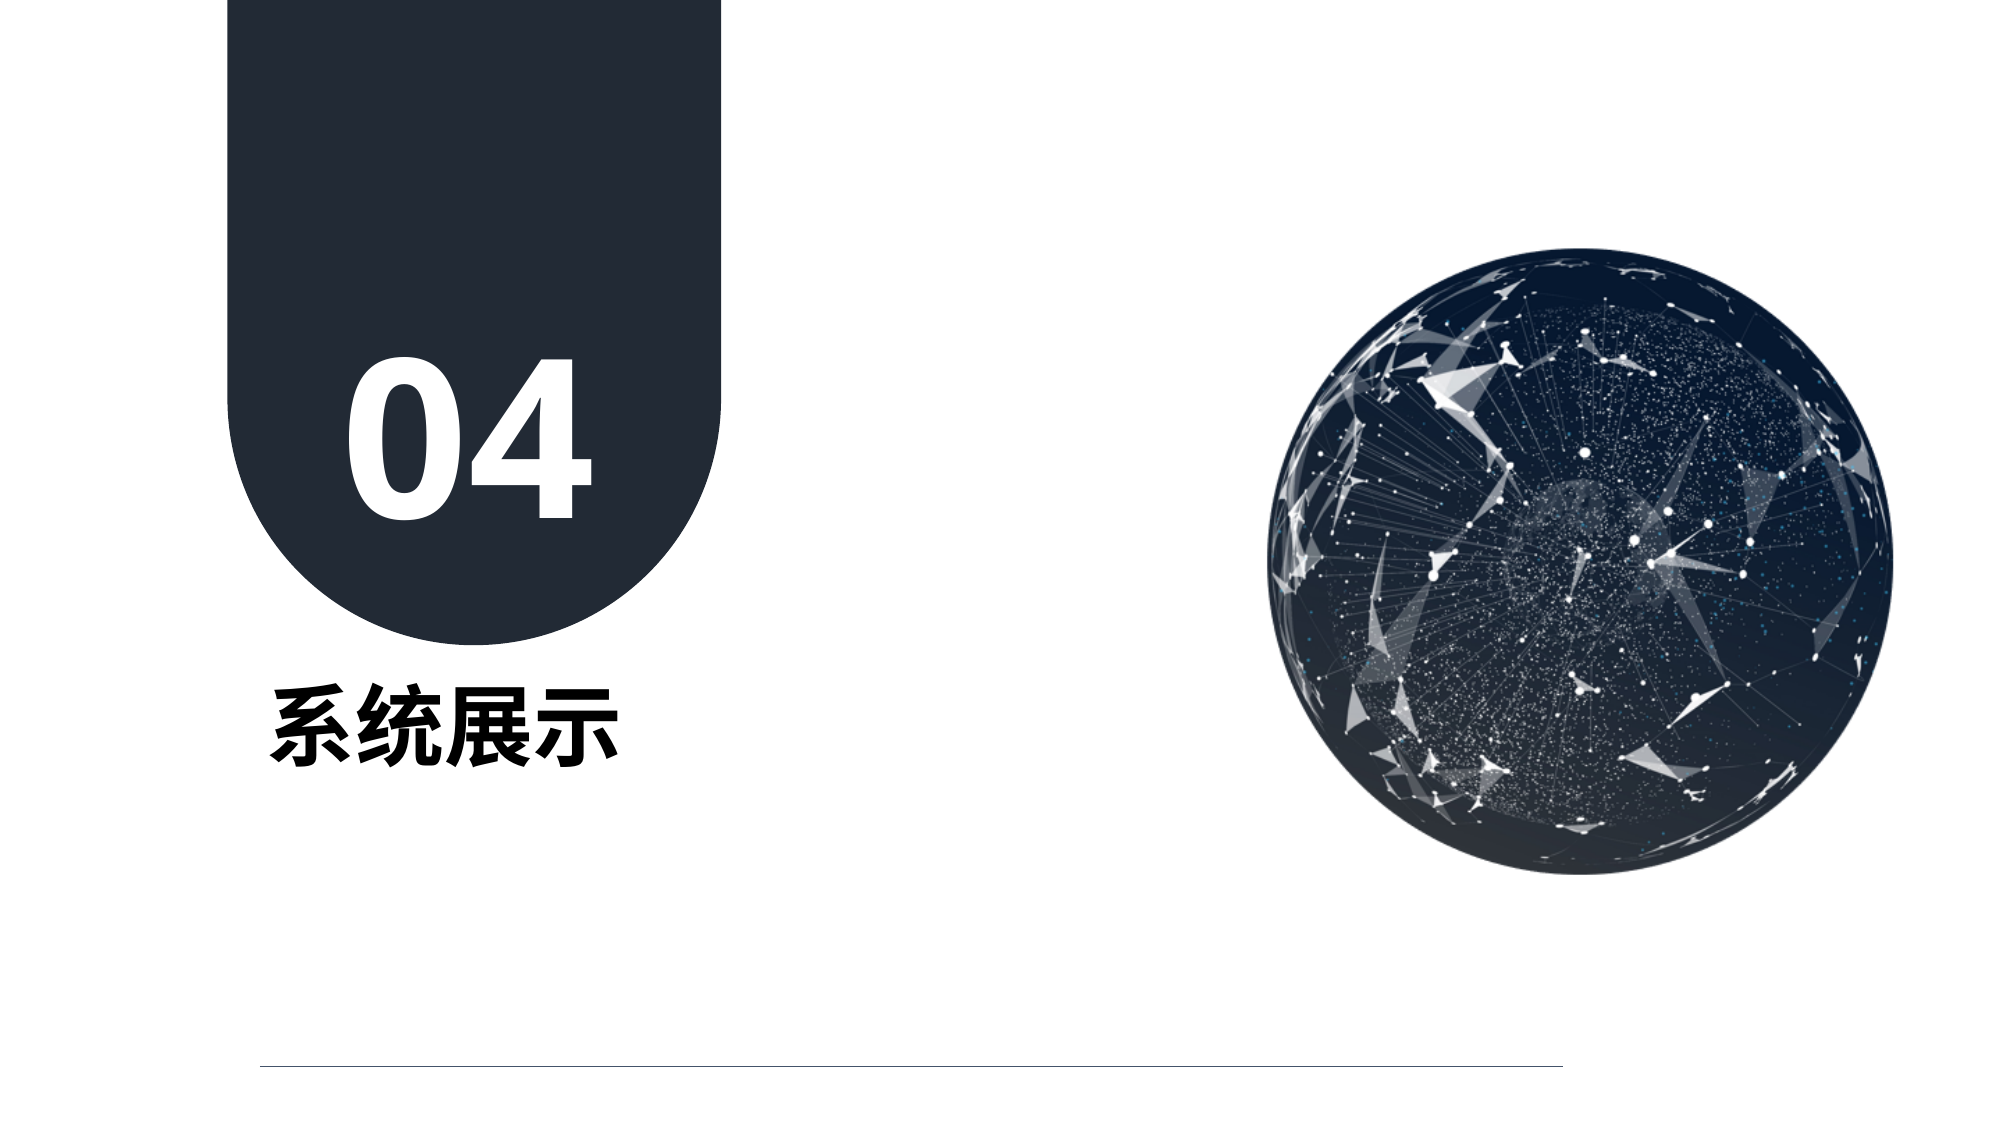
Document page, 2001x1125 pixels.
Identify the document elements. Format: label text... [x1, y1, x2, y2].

picture [1259, 218, 1910, 907]
text_box 系统展示 [251, 663, 638, 785]
text_box 04 [326, 289, 612, 571]
text_box [226, 0, 723, 647]
